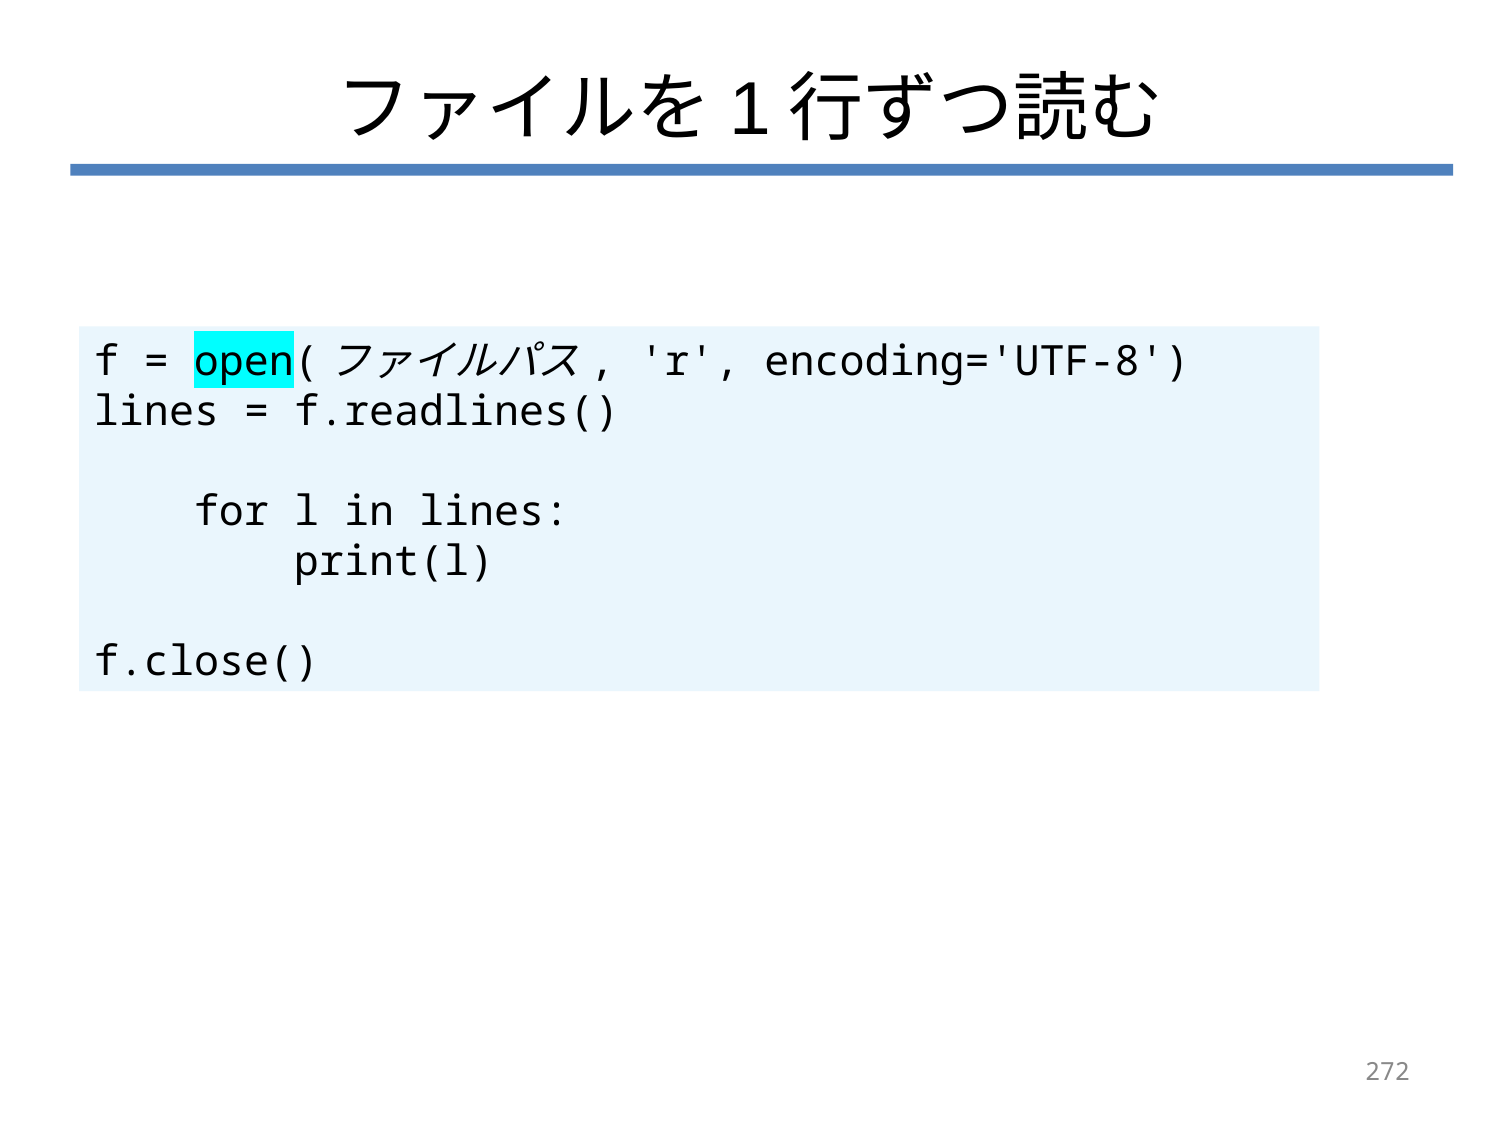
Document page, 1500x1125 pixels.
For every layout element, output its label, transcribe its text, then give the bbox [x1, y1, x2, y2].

slide_number 272 [1074, 1042, 1425, 1103]
text_box f = open(ファイルパス, 'r', encoding='UTF-8') lines = f.readlines() for l in lines: print(l) f.close() [79, 326, 1320, 692]
title ファイルを1行ずつ読む [75, 45, 1425, 164]
